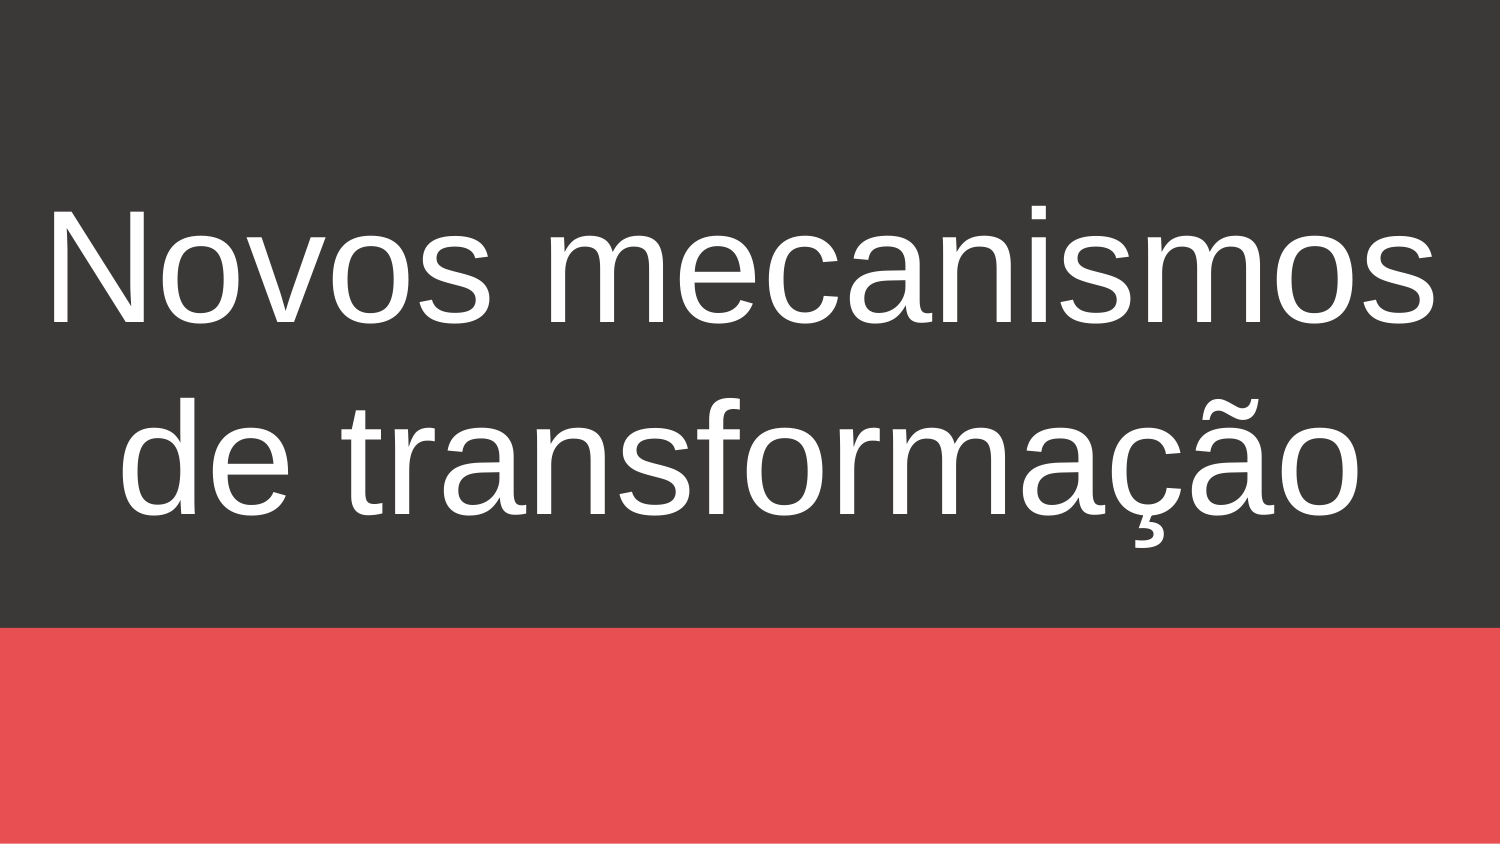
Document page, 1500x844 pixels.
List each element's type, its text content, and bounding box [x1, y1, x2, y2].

text_box Novos mecanismos de transformação [28, 160, 1453, 364]
text_box [0, 0, 1500, 627]
text_box [0, 627, 1500, 844]
